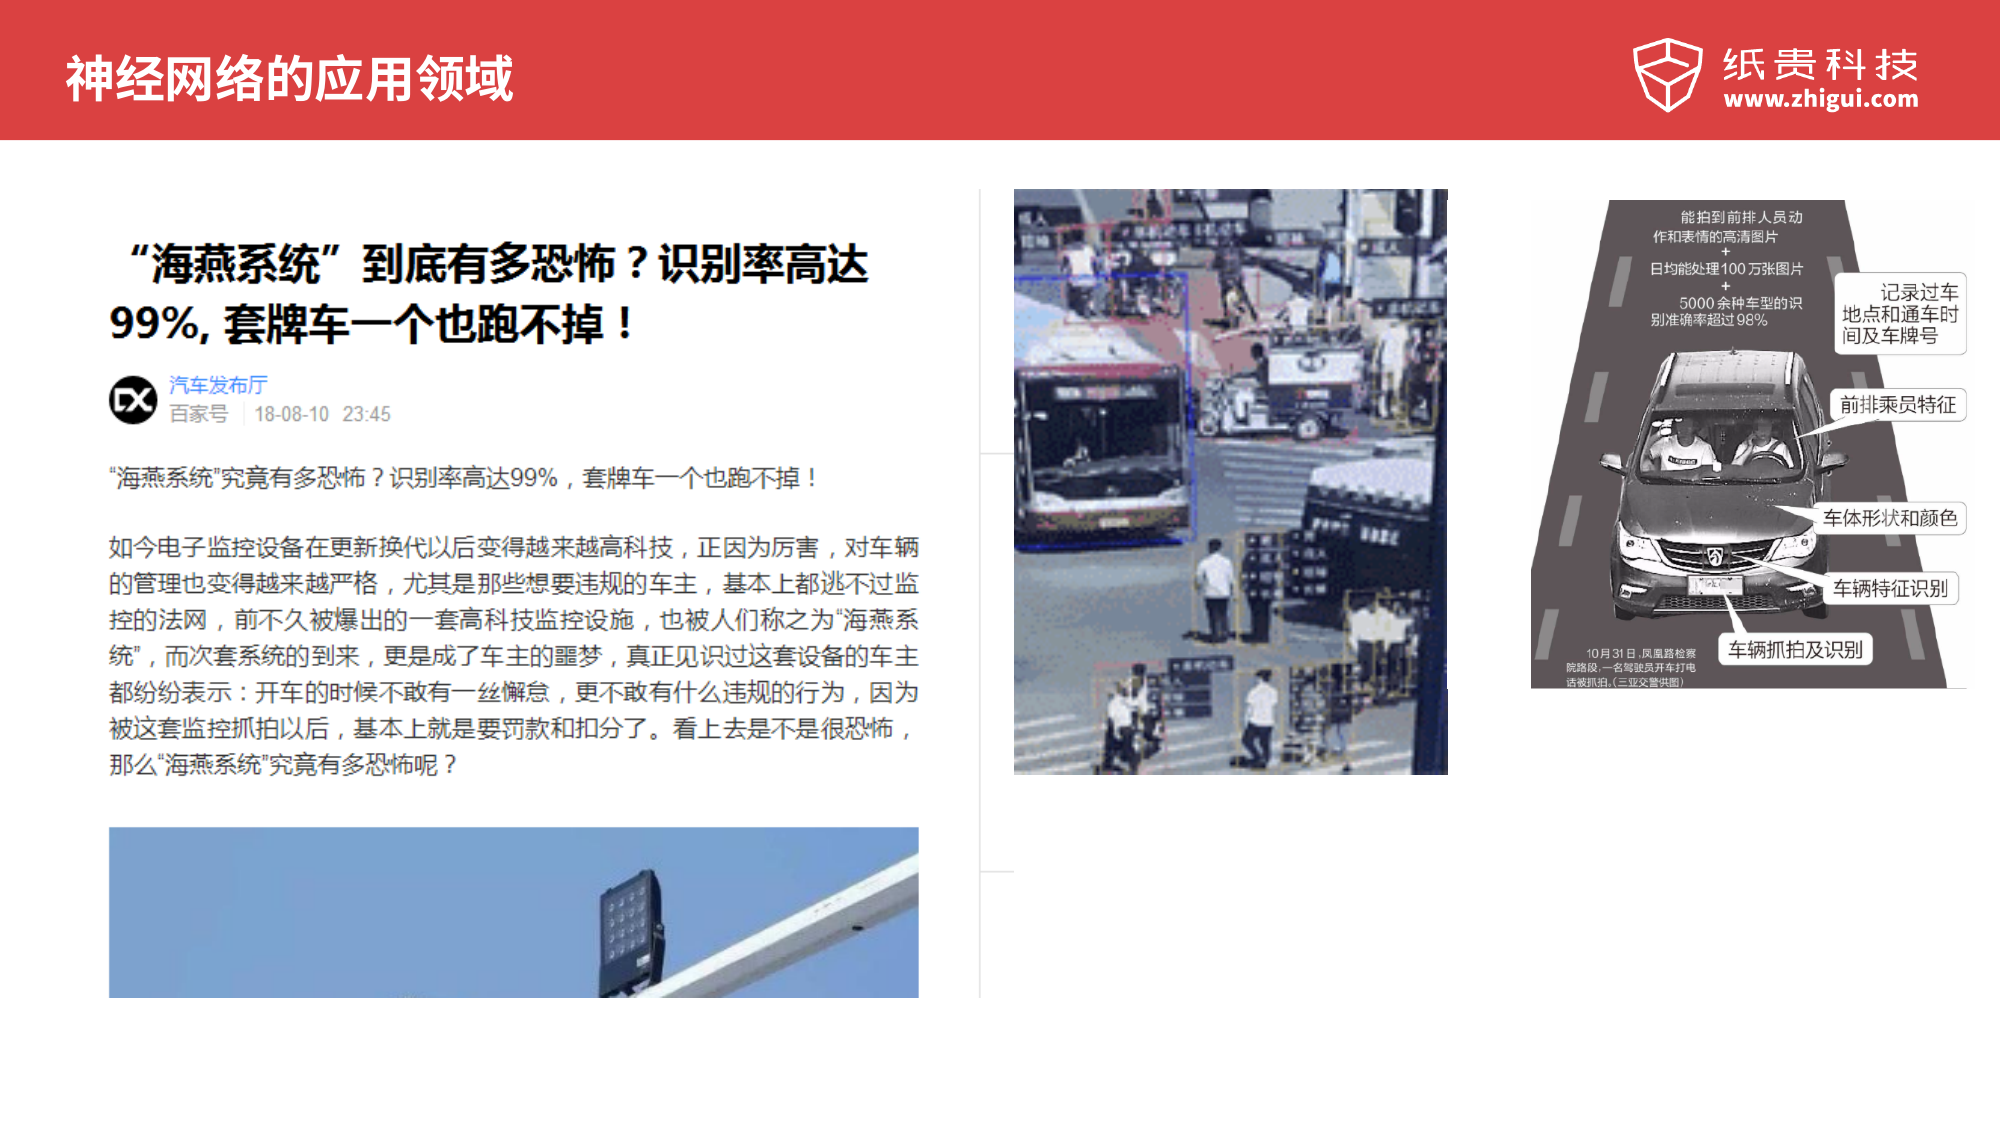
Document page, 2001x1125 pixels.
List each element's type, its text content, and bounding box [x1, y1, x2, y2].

picture [40, 0, 2000, 998]
text_box 神经网络的应用领域 [57, 40, 1190, 115]
